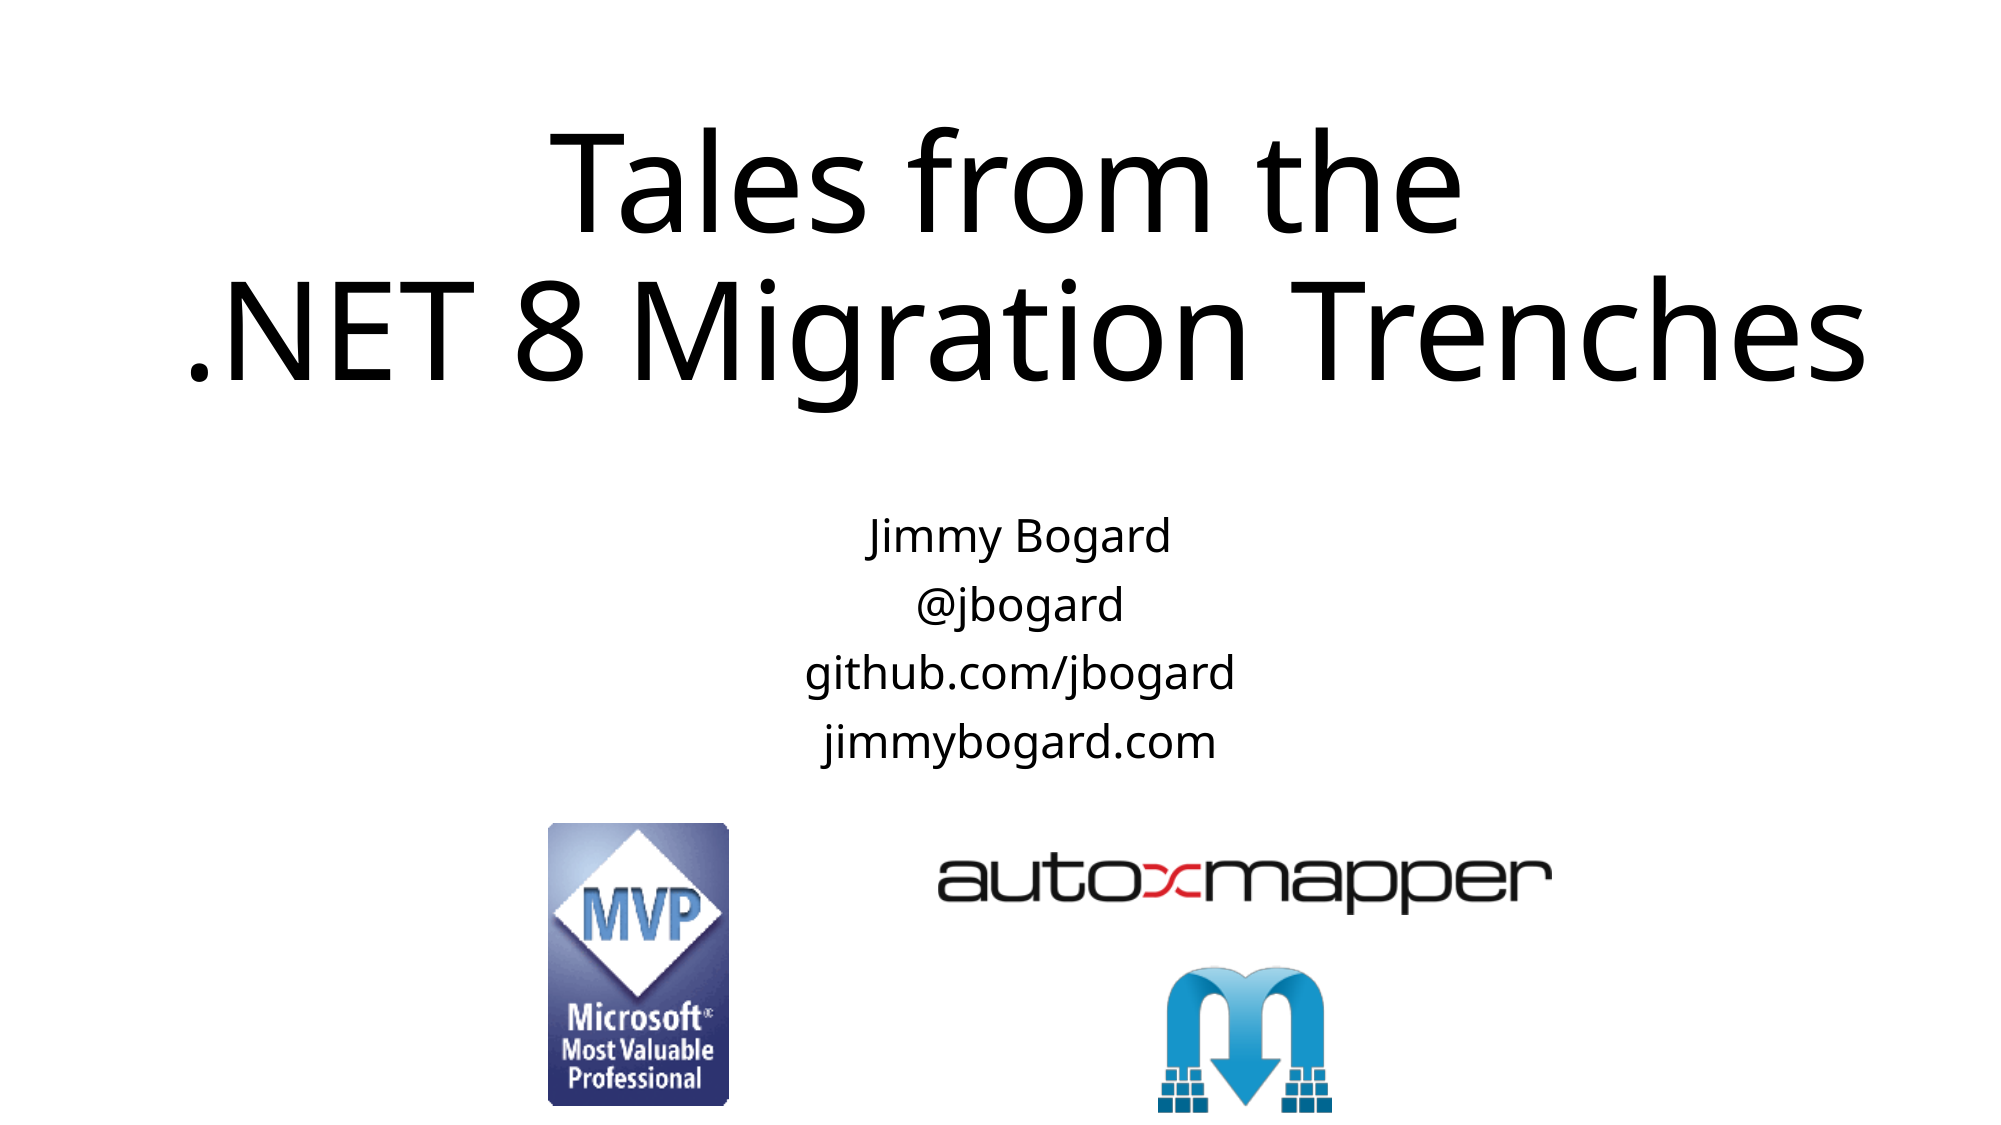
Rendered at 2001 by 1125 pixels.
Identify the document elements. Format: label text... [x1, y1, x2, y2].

title Tales from the .NET 8 Migration Trenches [53, 66, 2000, 458]
picture [938, 852, 1552, 915]
picture [548, 823, 729, 1106]
subtitle Jimmy Bogard @jbogard github.com/jbogard jimmybogard.com [457, 505, 1583, 777]
picture [1158, 952, 1332, 1125]
